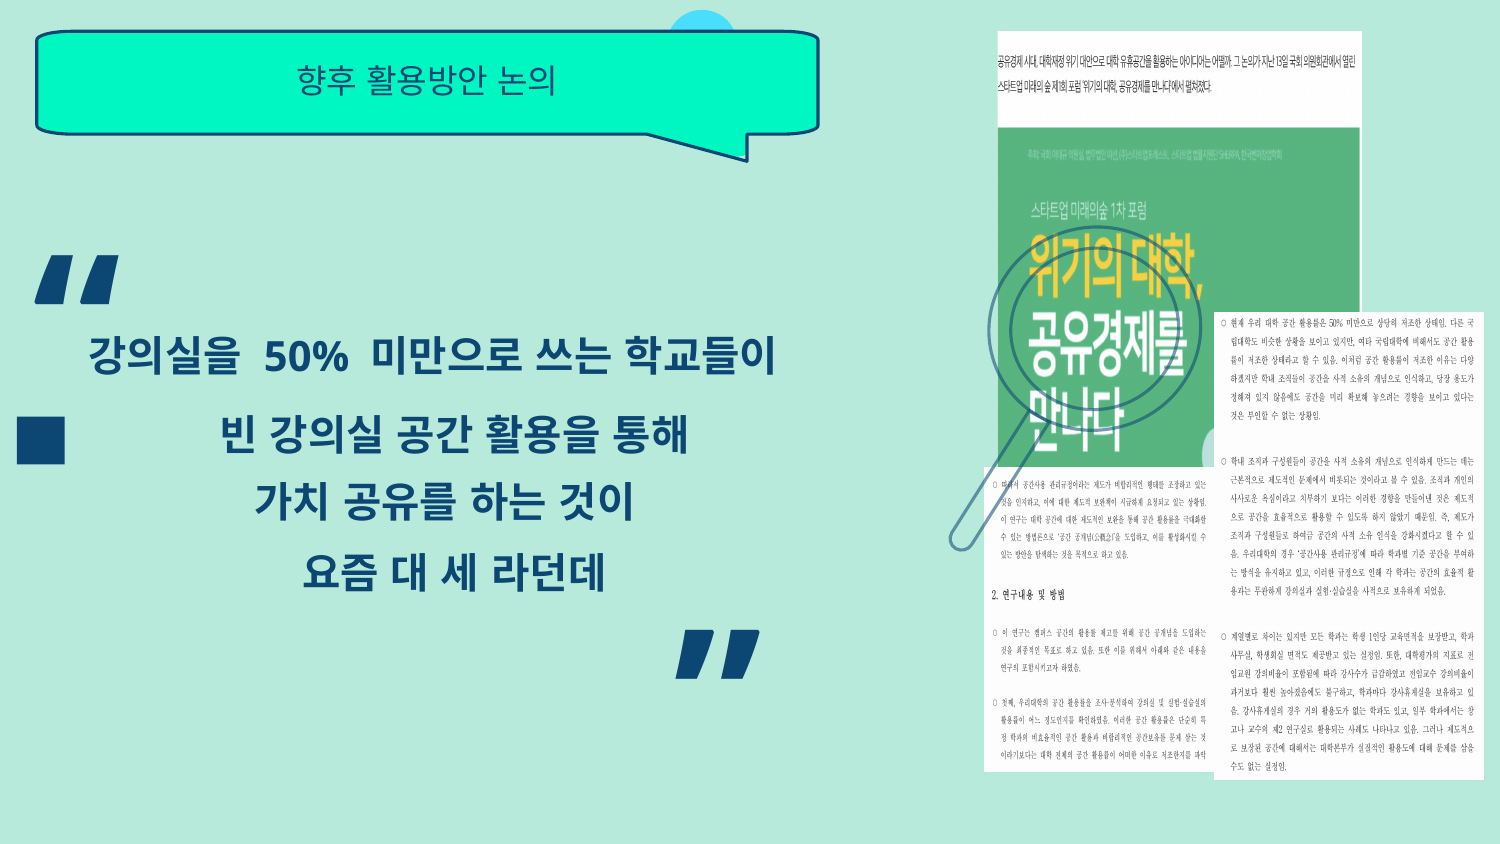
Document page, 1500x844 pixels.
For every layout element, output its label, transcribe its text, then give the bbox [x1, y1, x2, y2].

text_box “ [17, 191, 133, 446]
text_box “ [686, 626, 777, 745]
text_box 강의실을 50% 미만으로 쓰는 학교들이 [133, 311, 806, 379]
text_box 가치 공유를 하는 것이 [68, 446, 834, 554]
text_box 빈 강의실 공간 활용을 통해 [68, 379, 841, 487]
picture [983, 31, 1485, 780]
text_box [913, 236, 1213, 523]
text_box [35, 31, 820, 162]
text_box 요즘 대 세 라던데 [74, 518, 847, 626]
